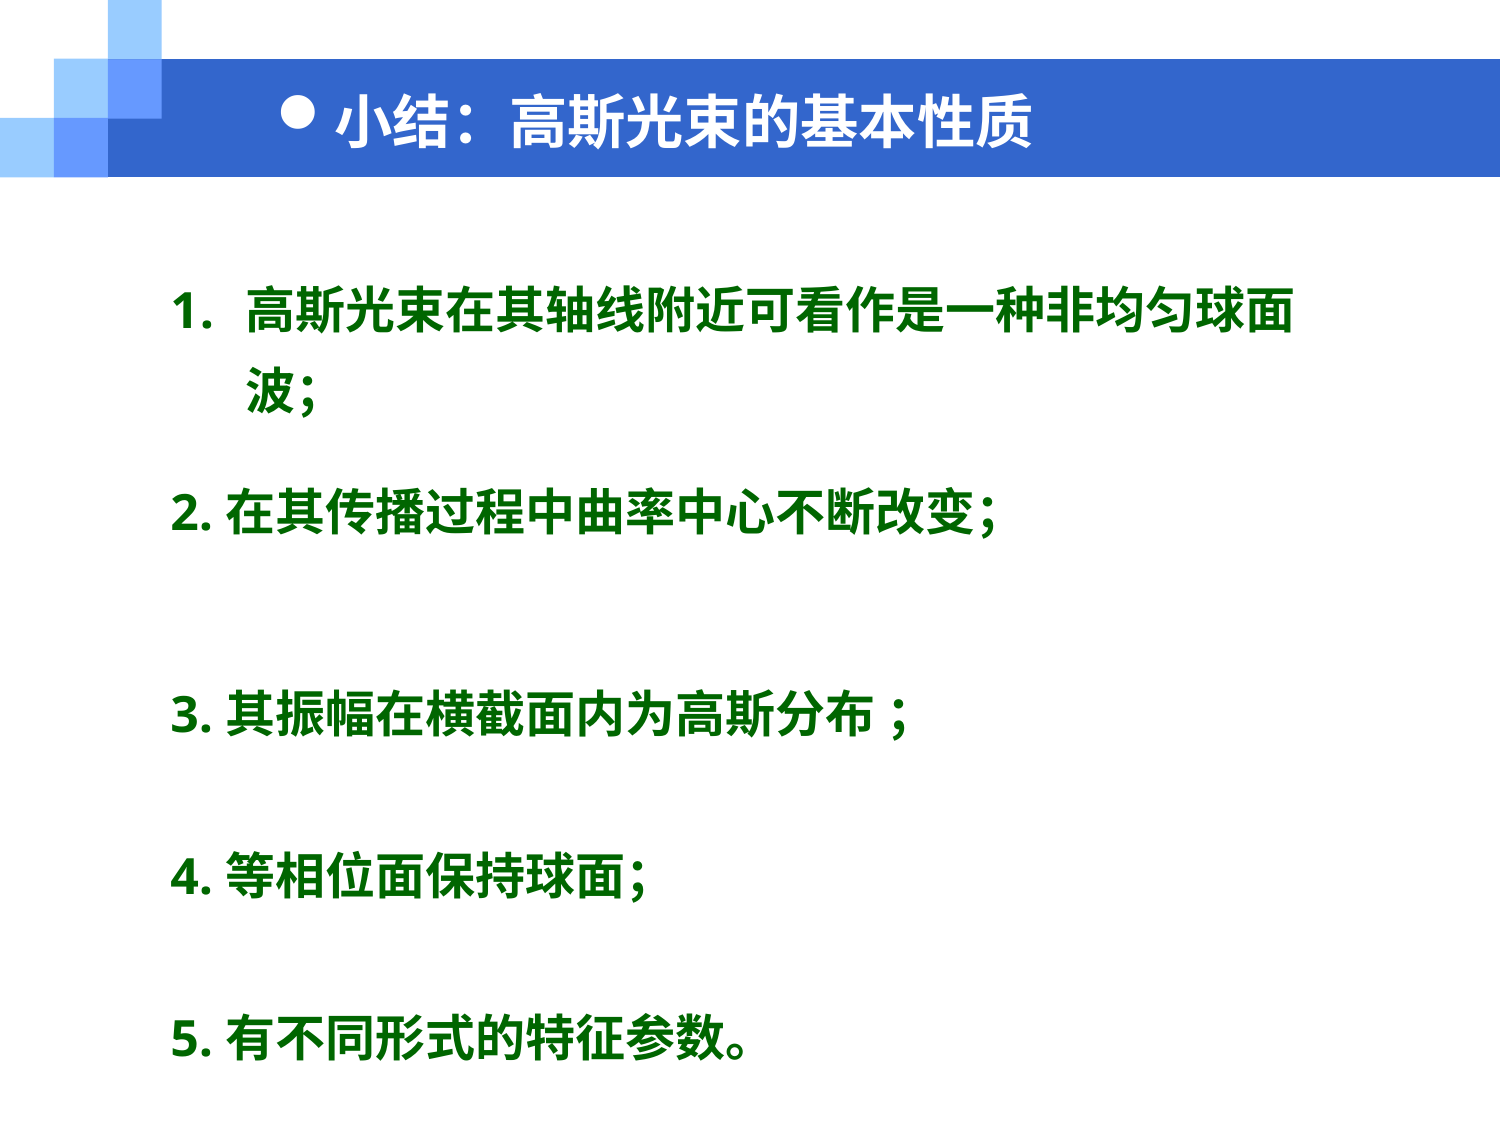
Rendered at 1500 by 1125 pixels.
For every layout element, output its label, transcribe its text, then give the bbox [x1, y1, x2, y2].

text_box 小结：高斯光束的基本性质 [261, 77, 1089, 163]
text_box 高斯光束在其轴线附近可看作是一种非均匀球面波； 2.在其传播过程中曲率中心不断改变； 3.其振幅在横截面内为高斯分布 ； 4.等相位面保持球面； 5.有不同形式的特征参数。 [155, 249, 1325, 1075]
